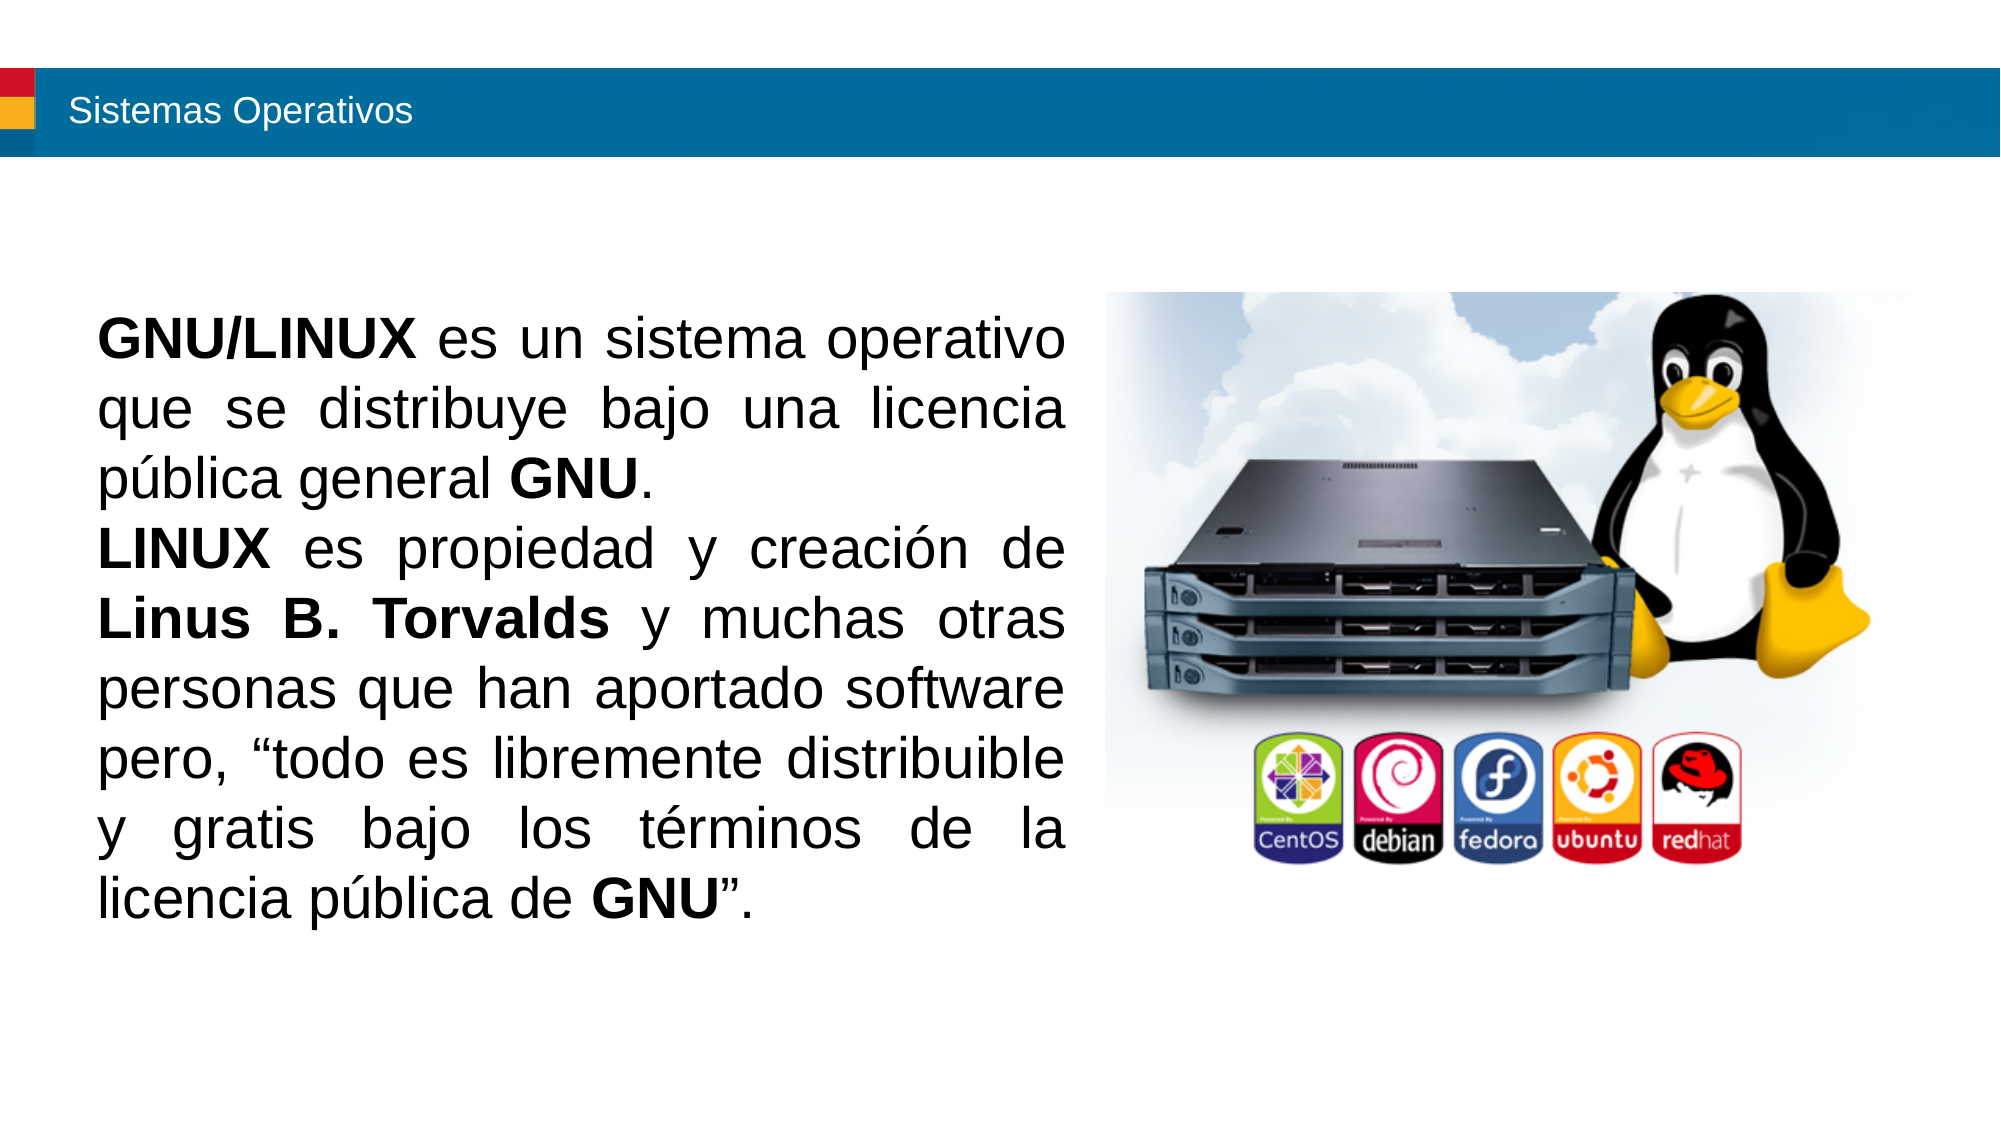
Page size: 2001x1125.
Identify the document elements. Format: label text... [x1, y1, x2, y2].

picture [1101, 292, 2000, 1003]
title Sistemas Operativos [53, 78, 1596, 145]
picture [0, 68, 35, 129]
text_box GNU/LINUX es un sistema operativo que se distribuye bajo una licencia pública general GNU. LINUX es propiedad y creación de Linus B. Torvalds y muchas otras personas que han aportado software pero, “todo es libremente distribuible y gratis bajo los términos de la licencia pública de GNU”. [82, 292, 1083, 938]
